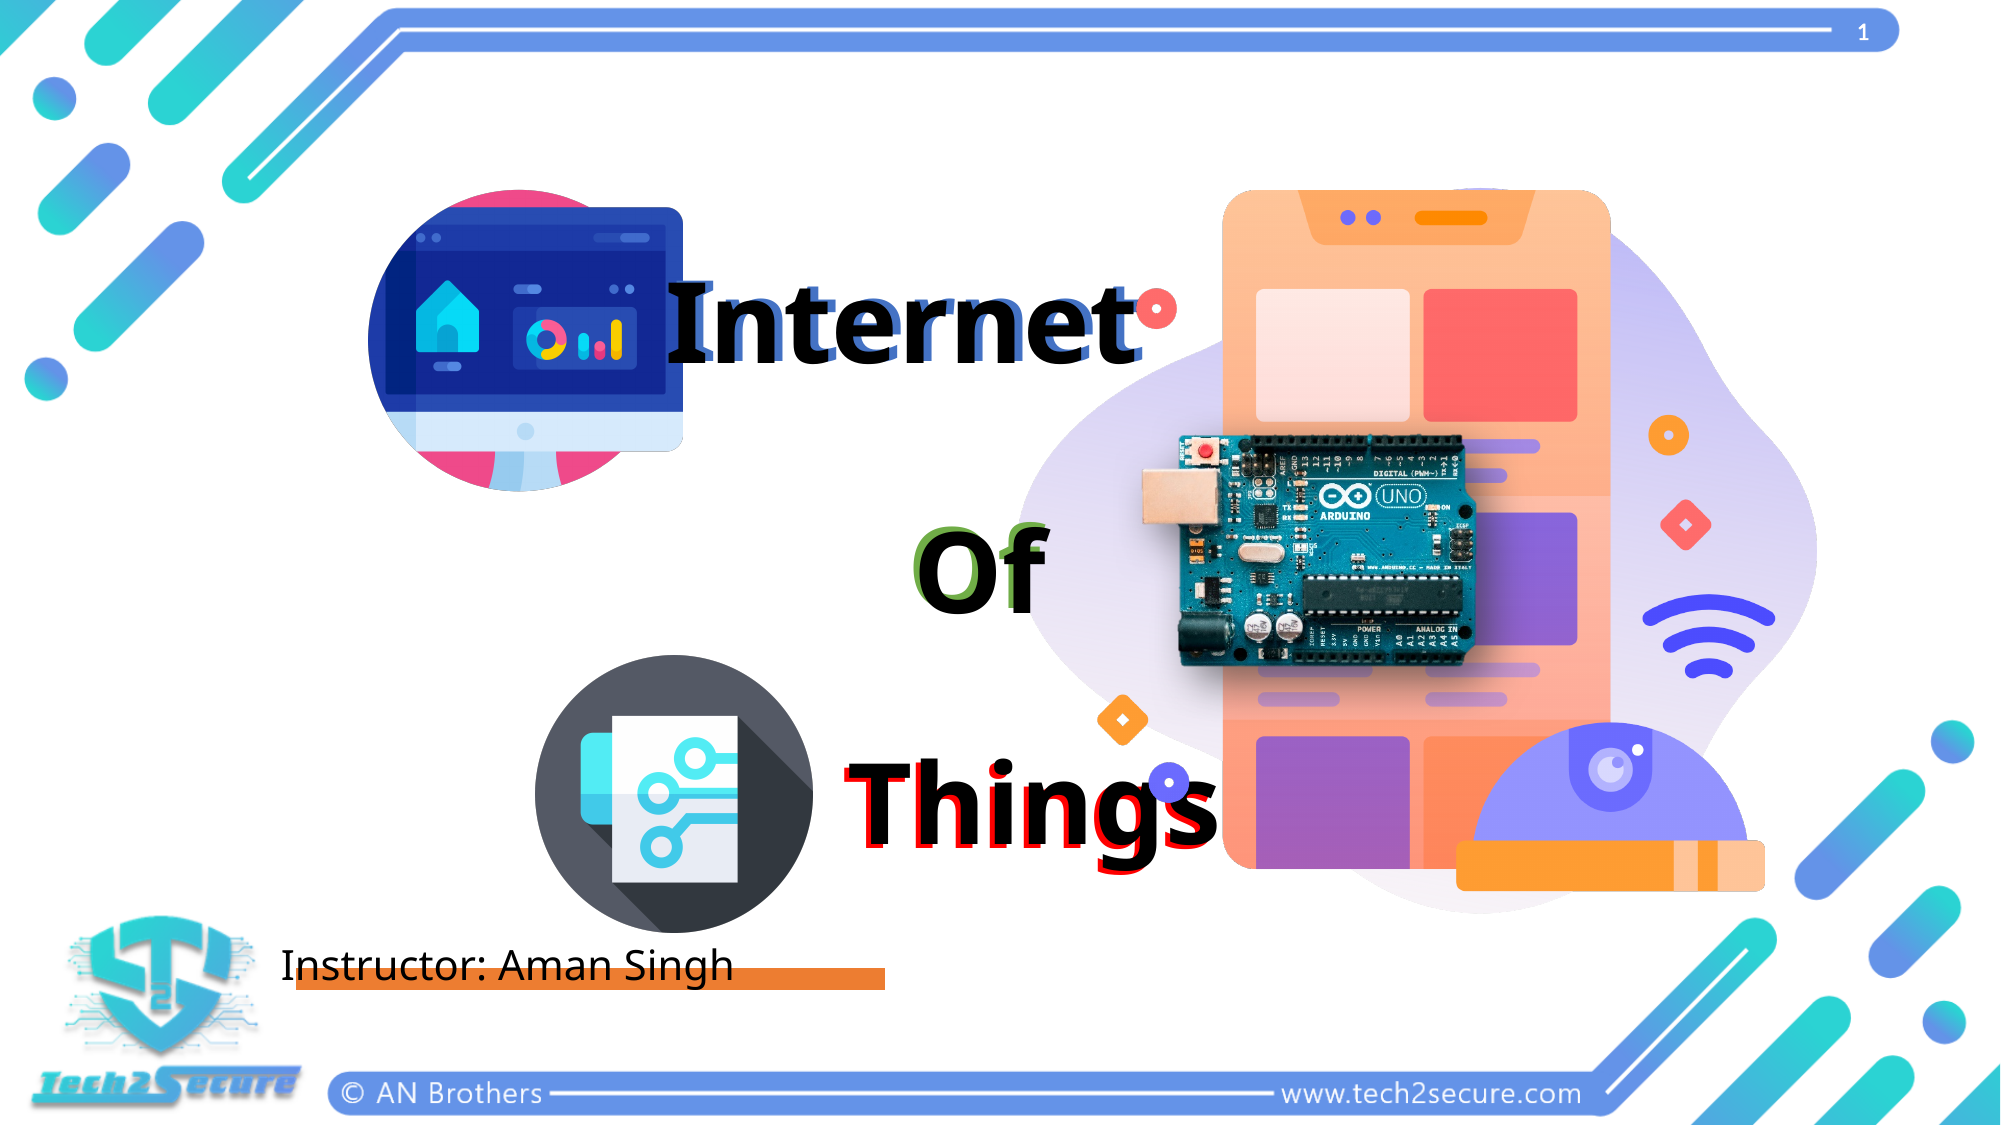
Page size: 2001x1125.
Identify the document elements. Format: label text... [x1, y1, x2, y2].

picture [0, 0, 2001, 1125]
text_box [280, 931, 883, 998]
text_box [900, 433, 1478, 668]
slide_number 1 [1434, 0, 1885, 60]
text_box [535, 655, 1016, 933]
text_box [368, 183, 1016, 498]
